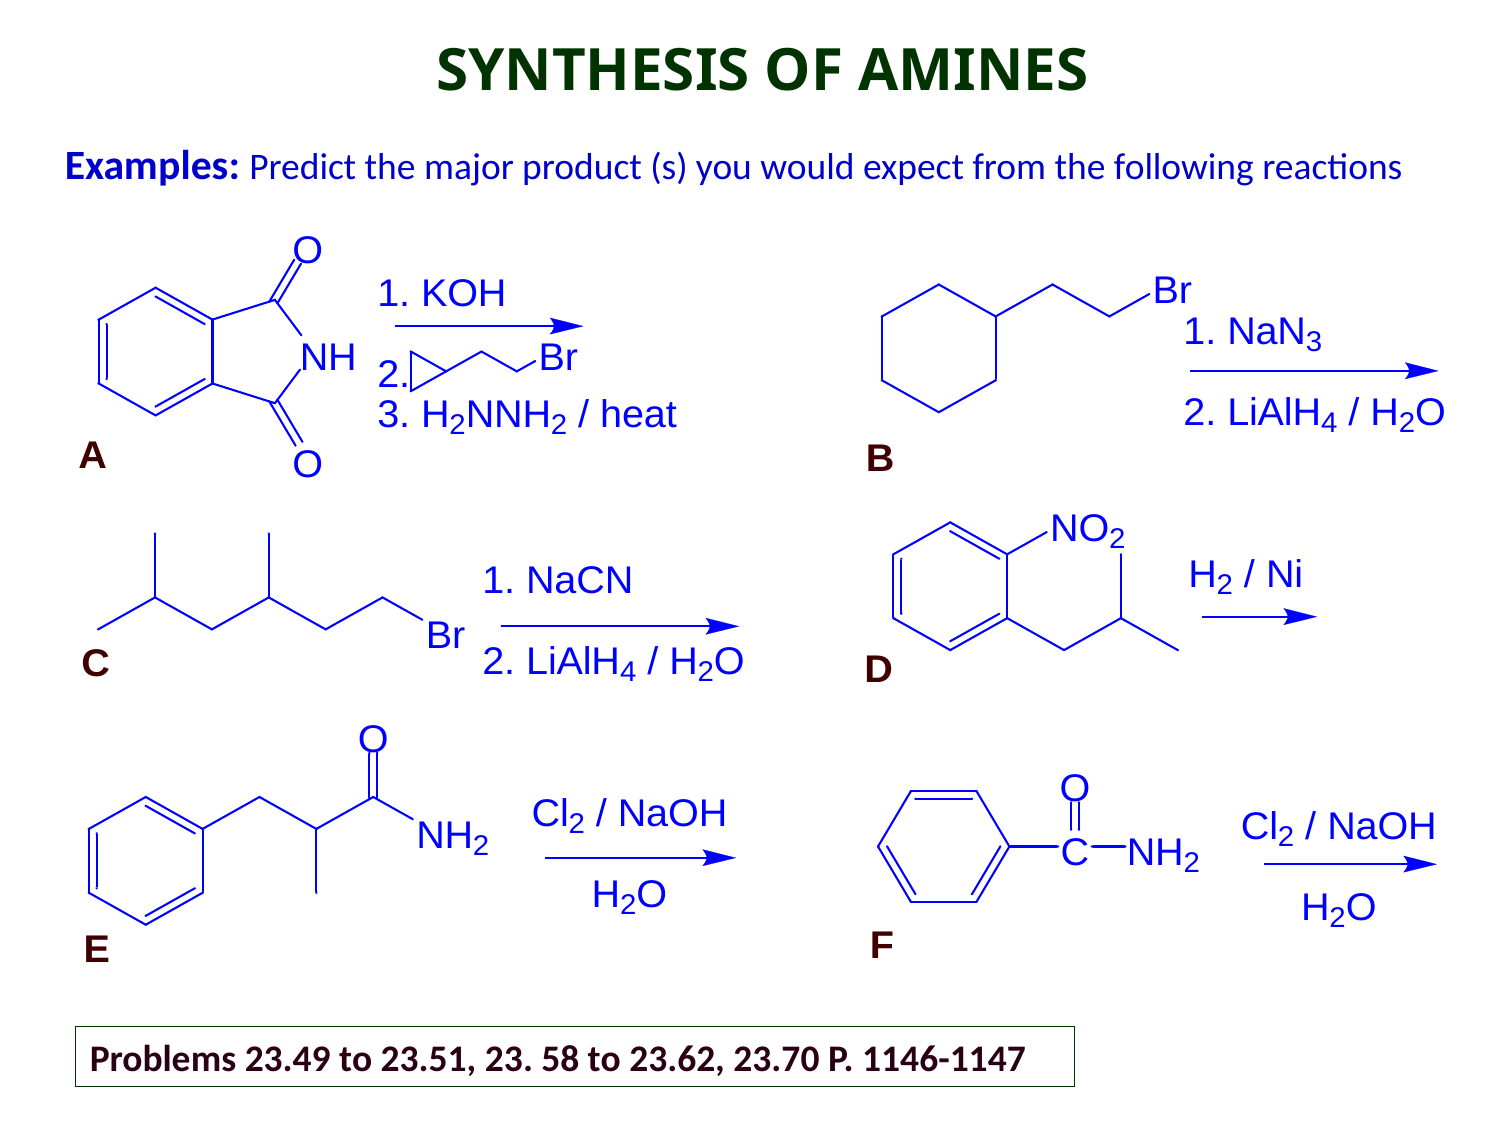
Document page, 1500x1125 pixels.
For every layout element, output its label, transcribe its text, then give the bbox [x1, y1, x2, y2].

text_box SYNTHESIS OF AMINES Examples: Predict the major product (s) you would expect from the following reactions [49, 24, 1475, 196]
text_box Problems 23.49 to 23.51, 23. 58 to 23.62, 23.70 P. 1146-1147 [75, 1026, 1075, 1087]
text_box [73, 230, 1451, 994]
